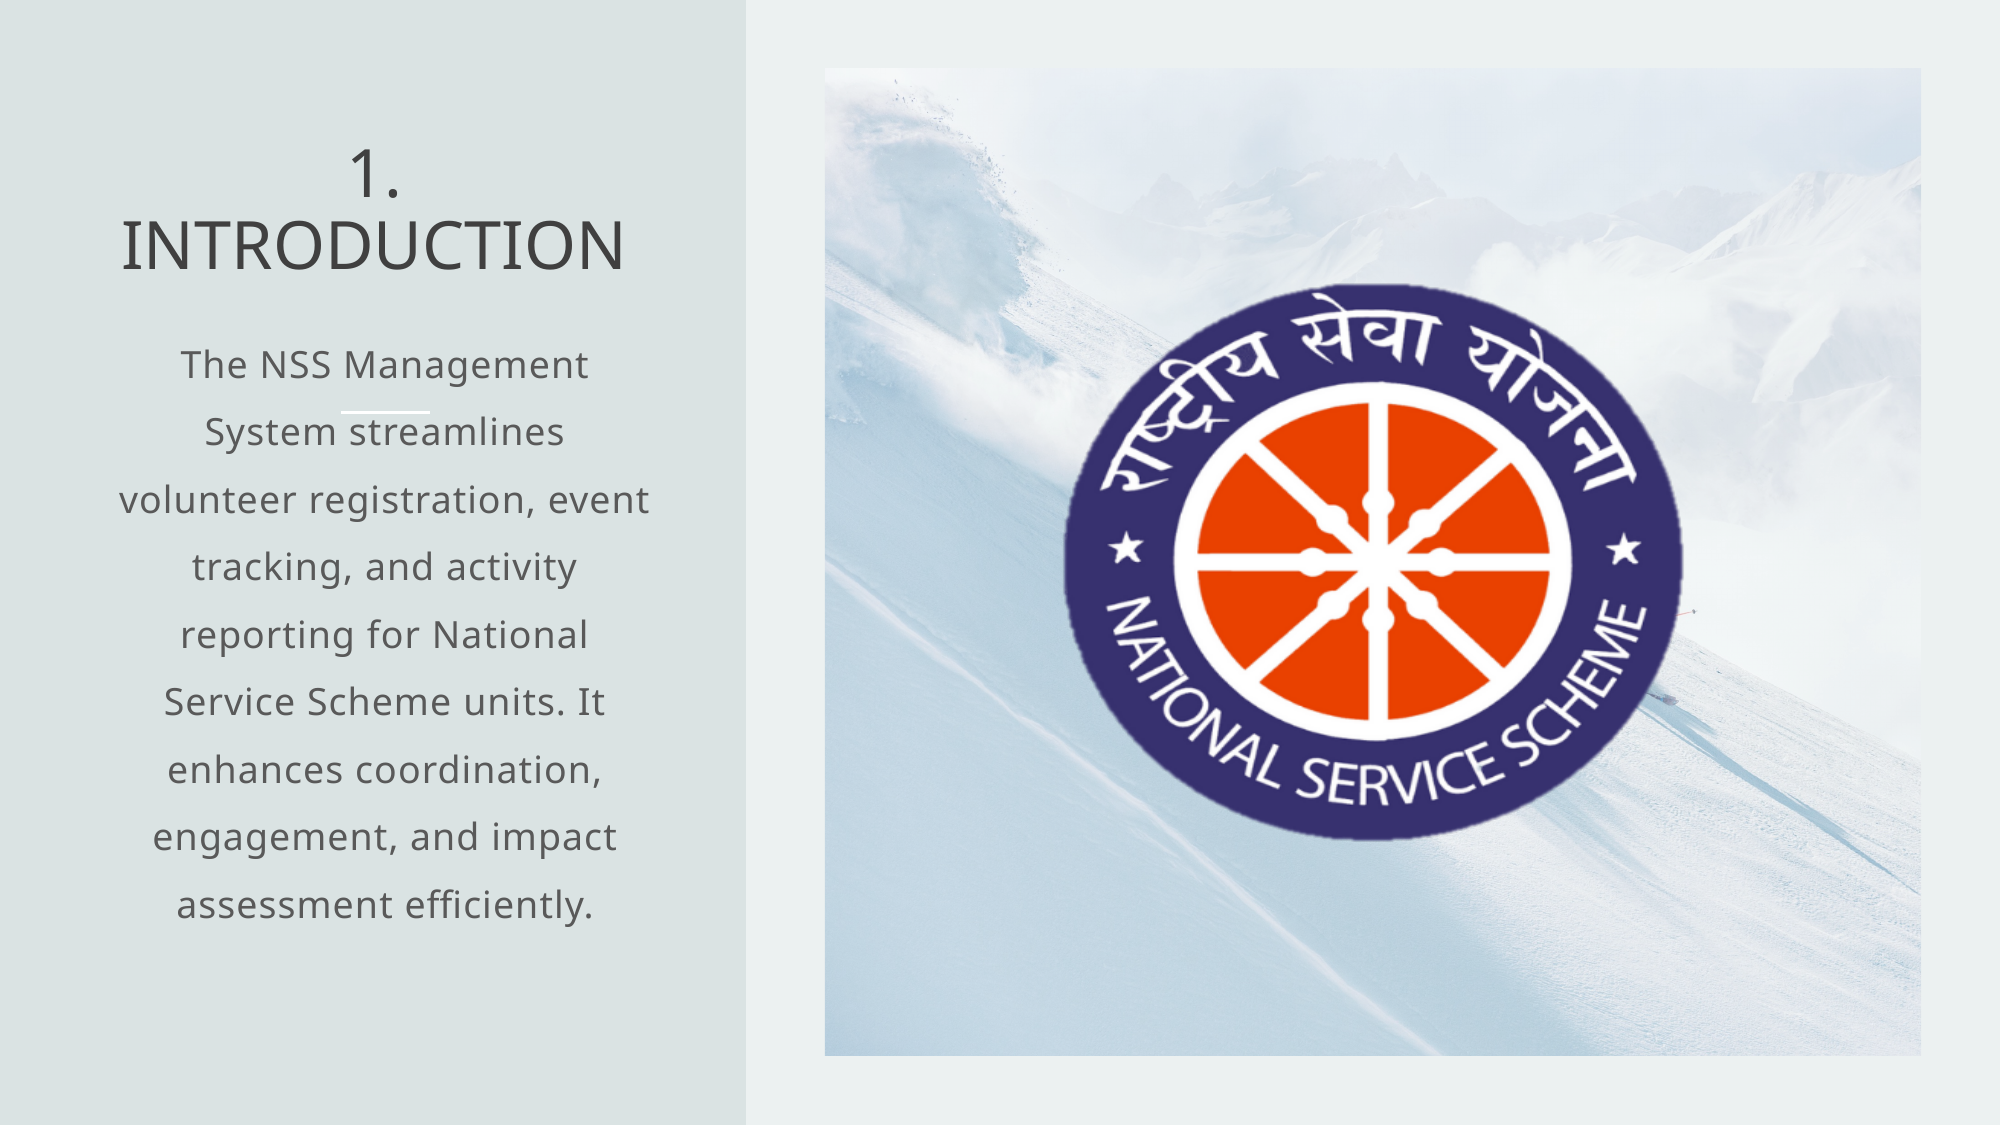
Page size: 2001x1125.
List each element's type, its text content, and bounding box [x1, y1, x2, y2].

picture [824, 68, 1922, 1056]
list The NSS Management System streamlines volunteer registration, event tracking, and activity reporting for National Service Scheme units. It enhances coordination, engagement, and impact assessment efficiently. [100, 310, 671, 1025]
title 1. introduction [78, 70, 671, 292]
